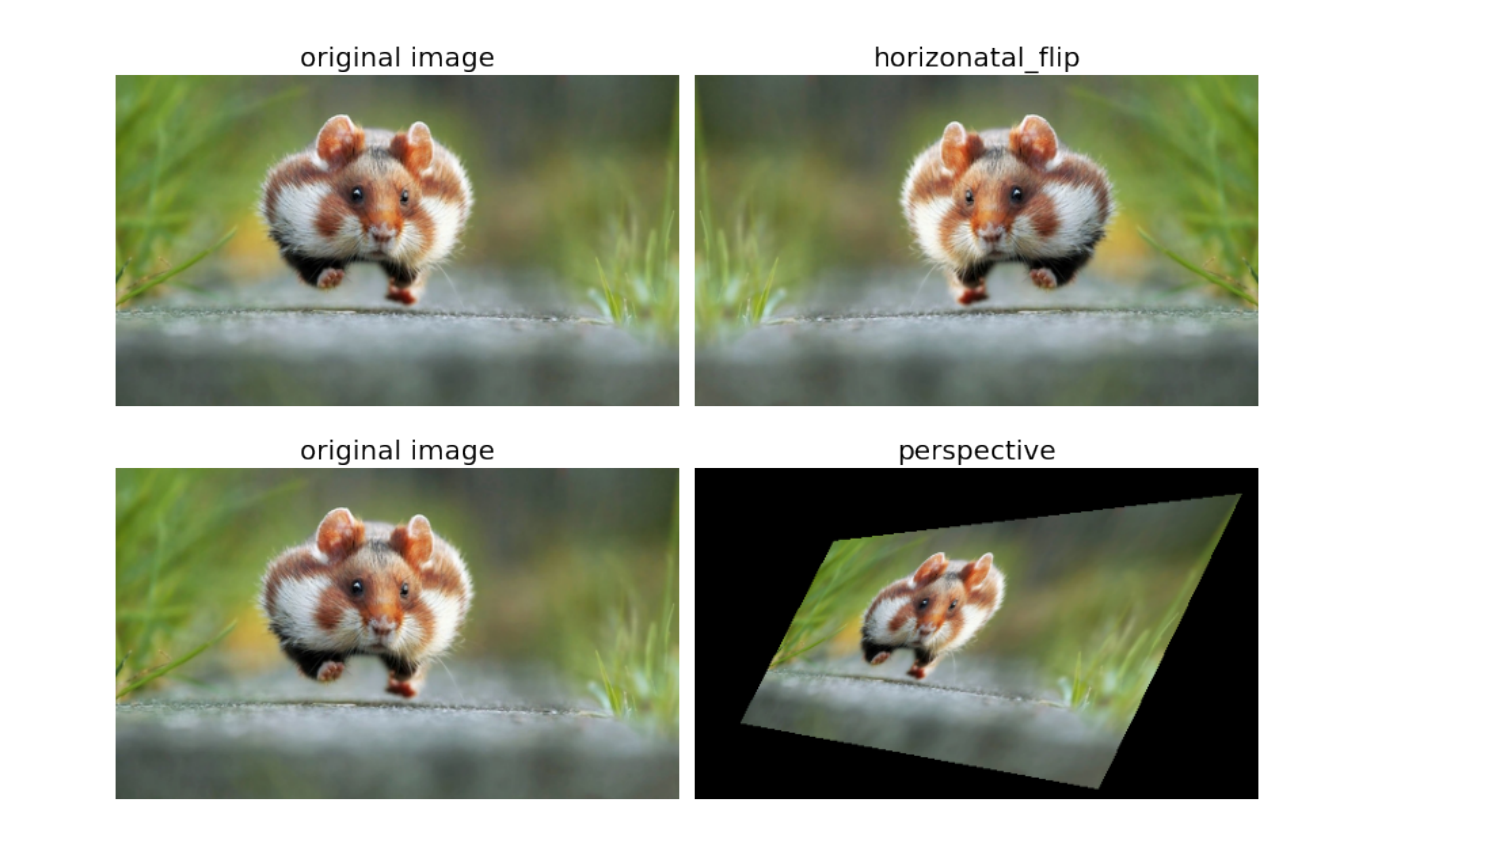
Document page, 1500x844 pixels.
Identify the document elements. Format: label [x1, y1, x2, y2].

picture [105, 430, 1267, 809]
picture [105, 37, 1267, 416]
